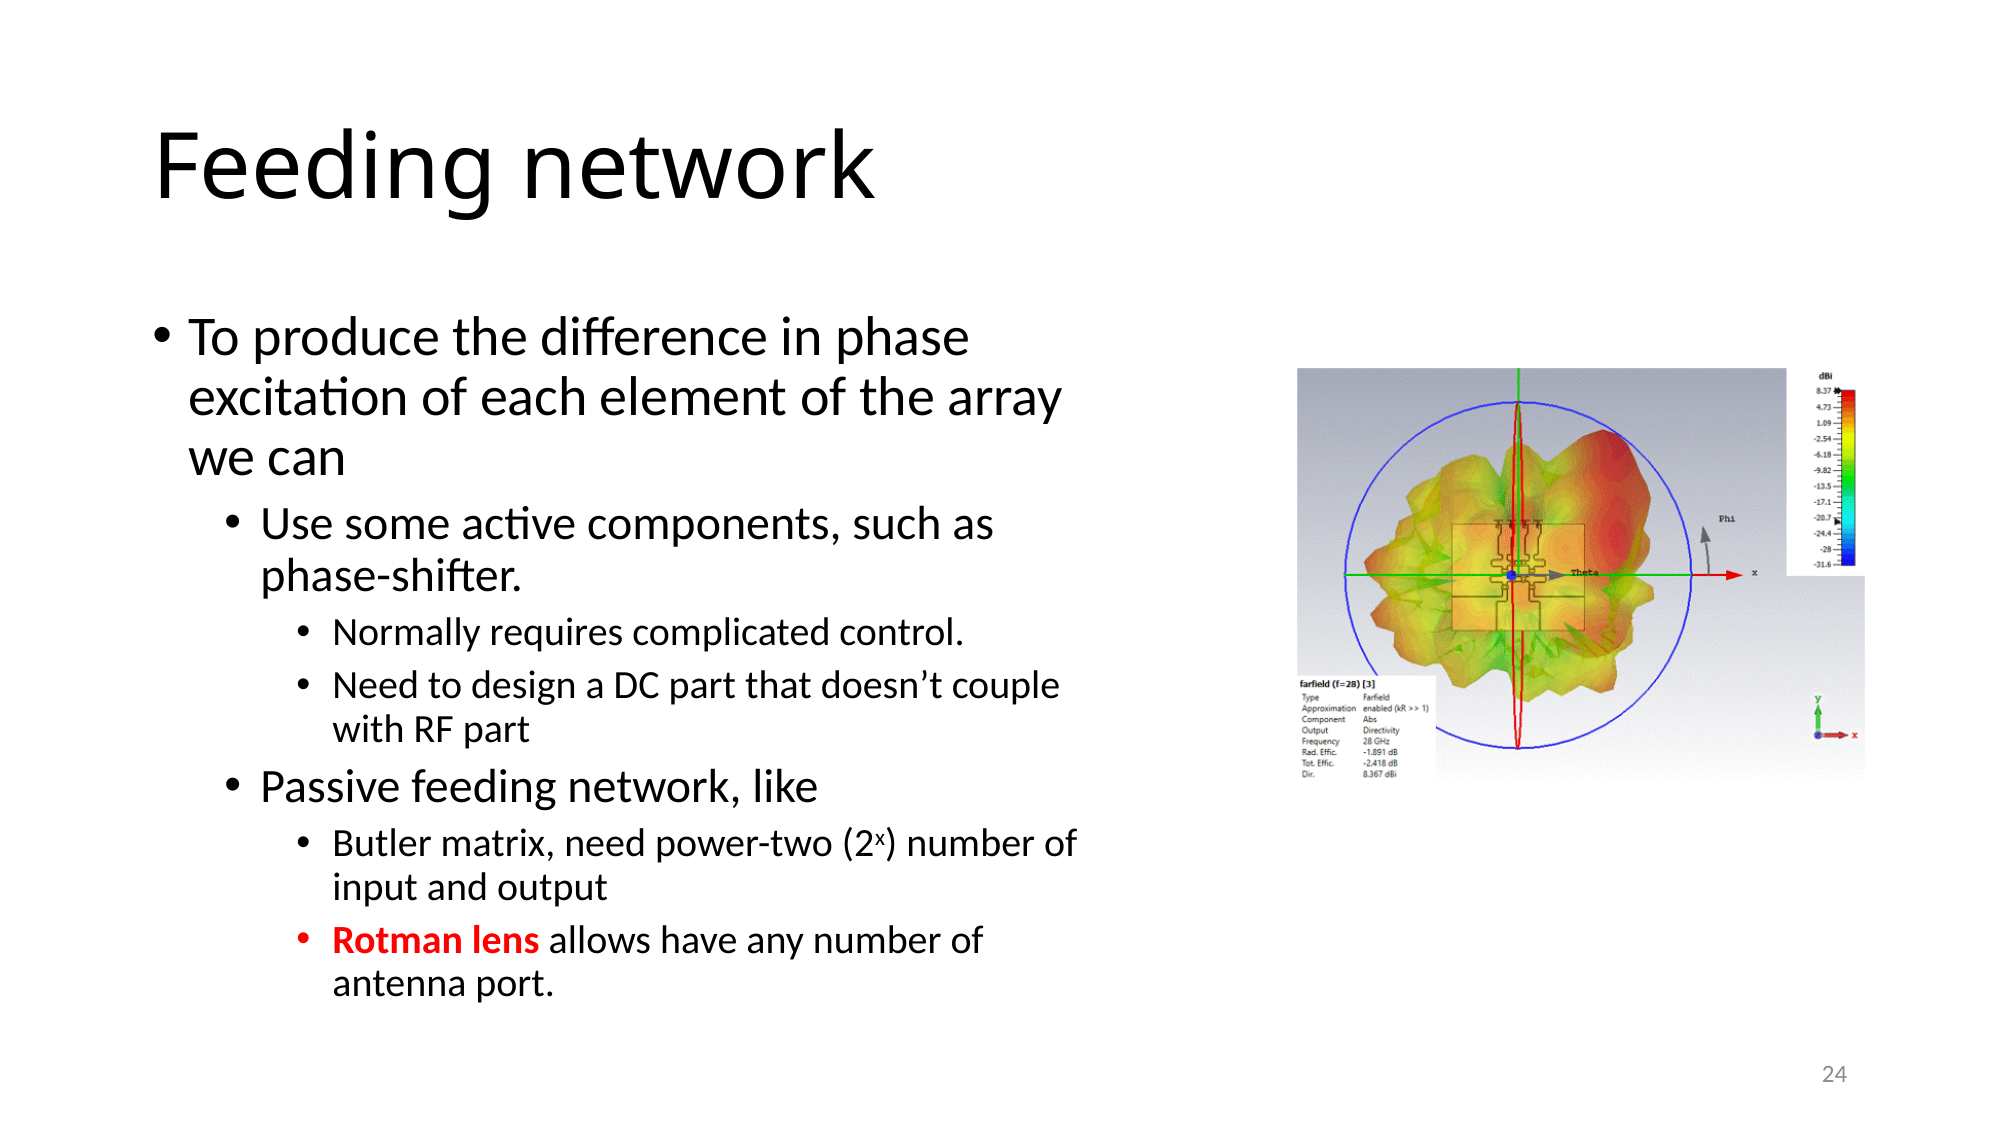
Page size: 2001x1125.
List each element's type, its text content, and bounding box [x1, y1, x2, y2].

picture [1252, 328, 1910, 822]
slide_number 24 [1412, 1042, 1863, 1103]
list To produce the difference in phase excitation of each element of the array we can Use some active components, such as phase-shifter. Normally requires complicated control. Need to design a DC part that doesn’t couple with RF part Passive feeding network, like Butler matrix, need power-two (2x) number of input and output Rotman lens allows have any number of antenna port. [137, 299, 1135, 1014]
title Feeding network [137, 59, 1863, 278]
